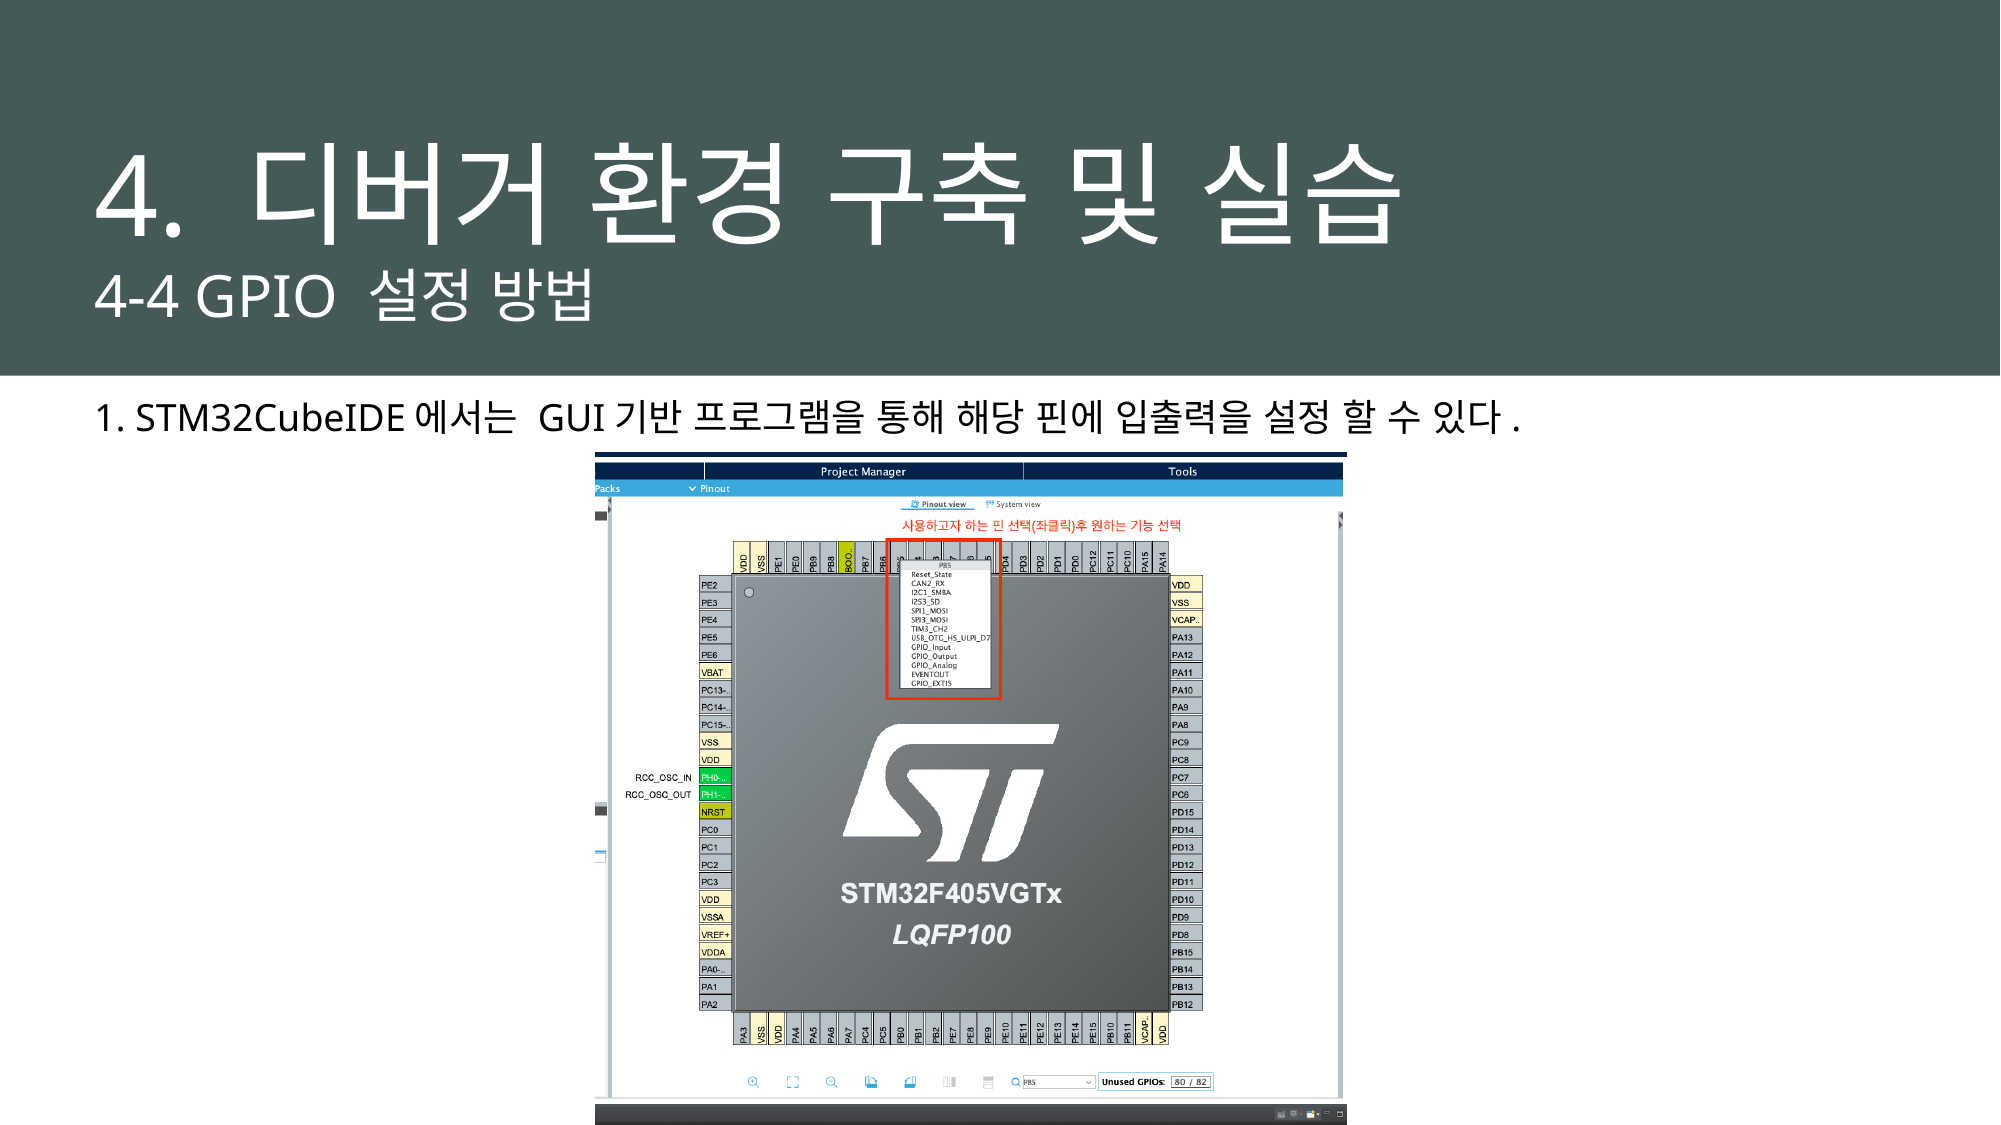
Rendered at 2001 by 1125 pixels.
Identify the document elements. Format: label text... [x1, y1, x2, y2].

text_box 1. STM32CubeIDE에서는 GUI기반 프로그램을 통해 해당 핀에 입출력을 설정 할 수 있다. [79, 386, 1829, 447]
picture [595, 452, 1347, 1125]
title 4. 디버거 환경 구축 및 실습 4-4 GPIO 설정 방법 [79, 59, 1863, 337]
